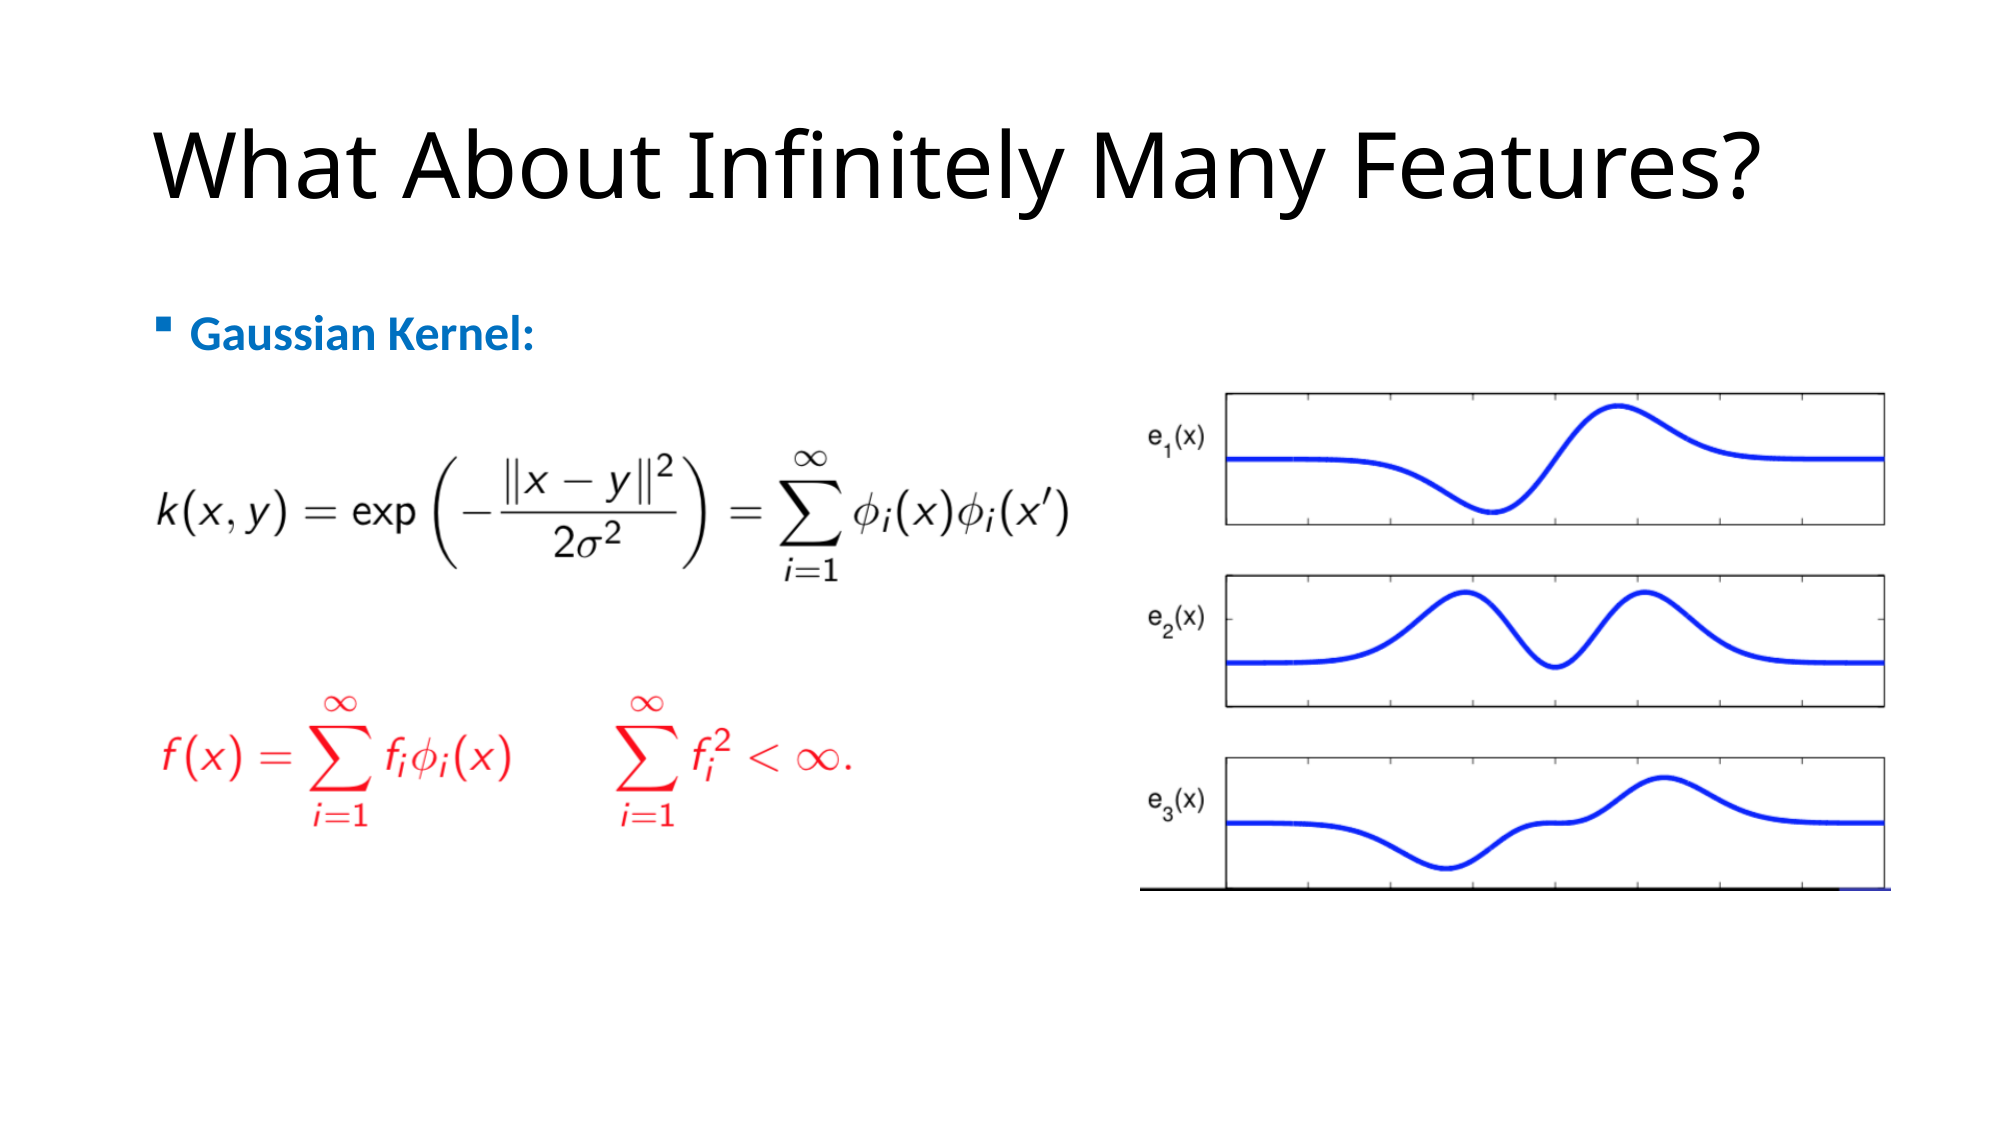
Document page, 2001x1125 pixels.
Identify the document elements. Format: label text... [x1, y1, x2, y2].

title What About Infinitely Many Features? [137, 59, 1863, 278]
picture [137, 682, 865, 839]
picture [1140, 377, 1891, 891]
list Gaussian Kernel: [137, 299, 1863, 1014]
picture [137, 443, 1090, 596]
